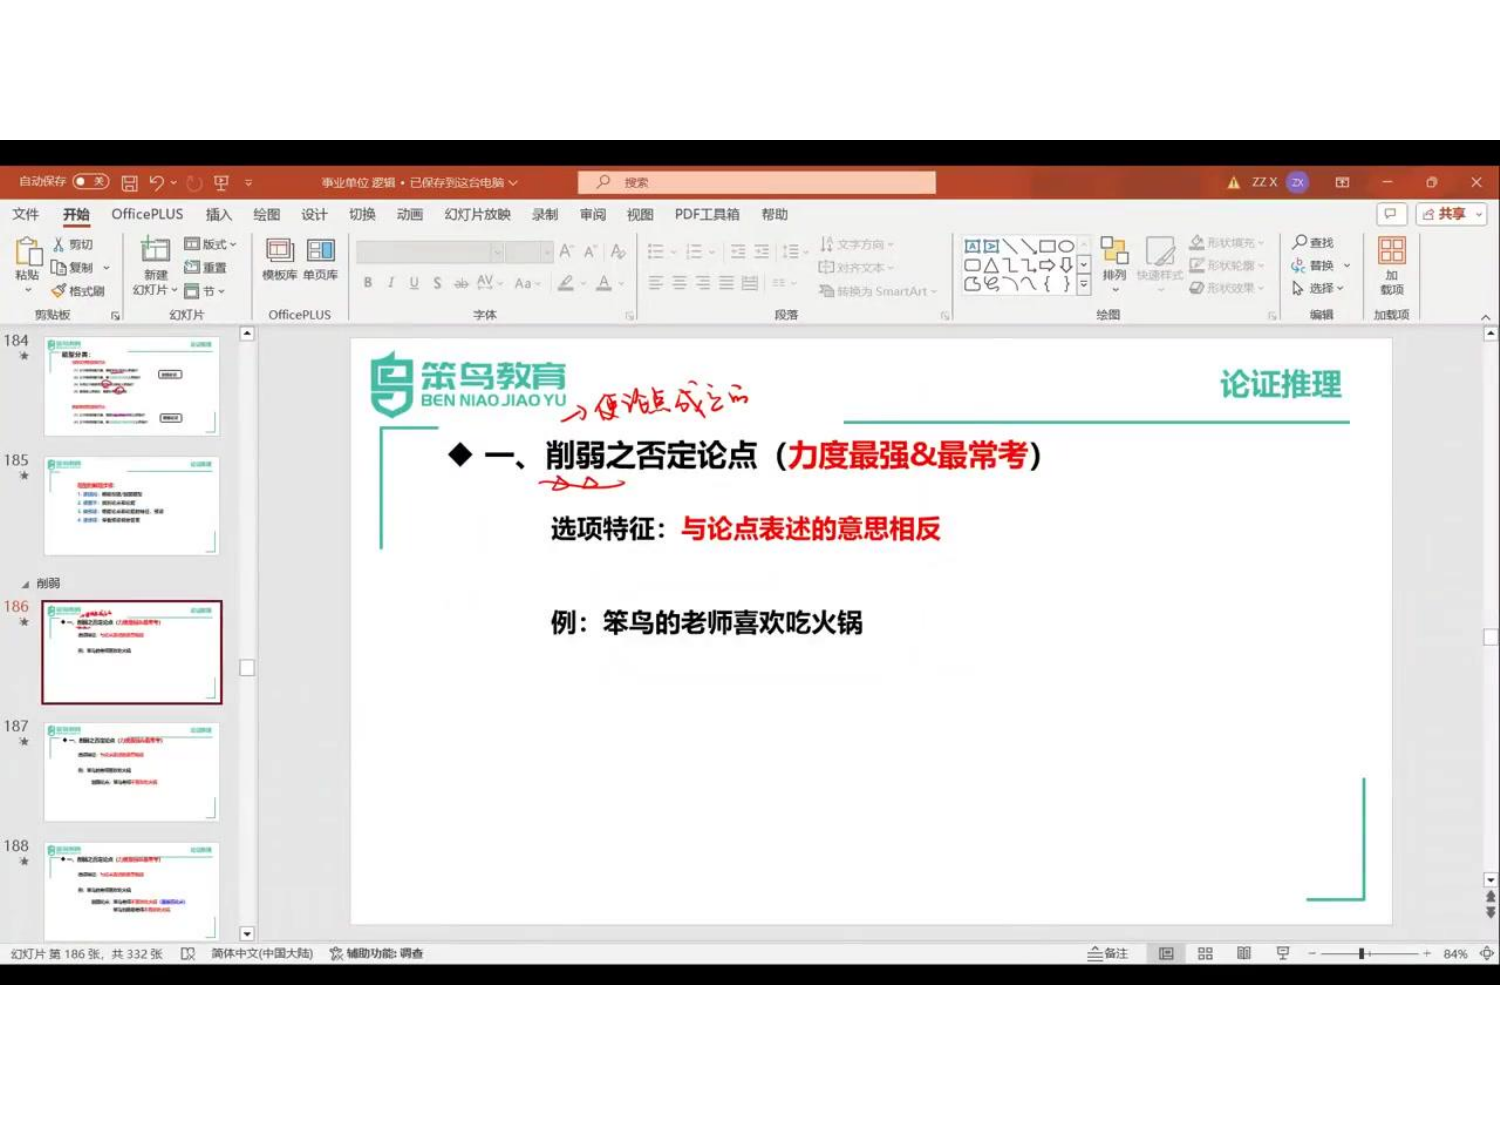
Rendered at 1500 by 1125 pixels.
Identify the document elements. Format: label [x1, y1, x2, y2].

picture [0, 140, 1500, 985]
